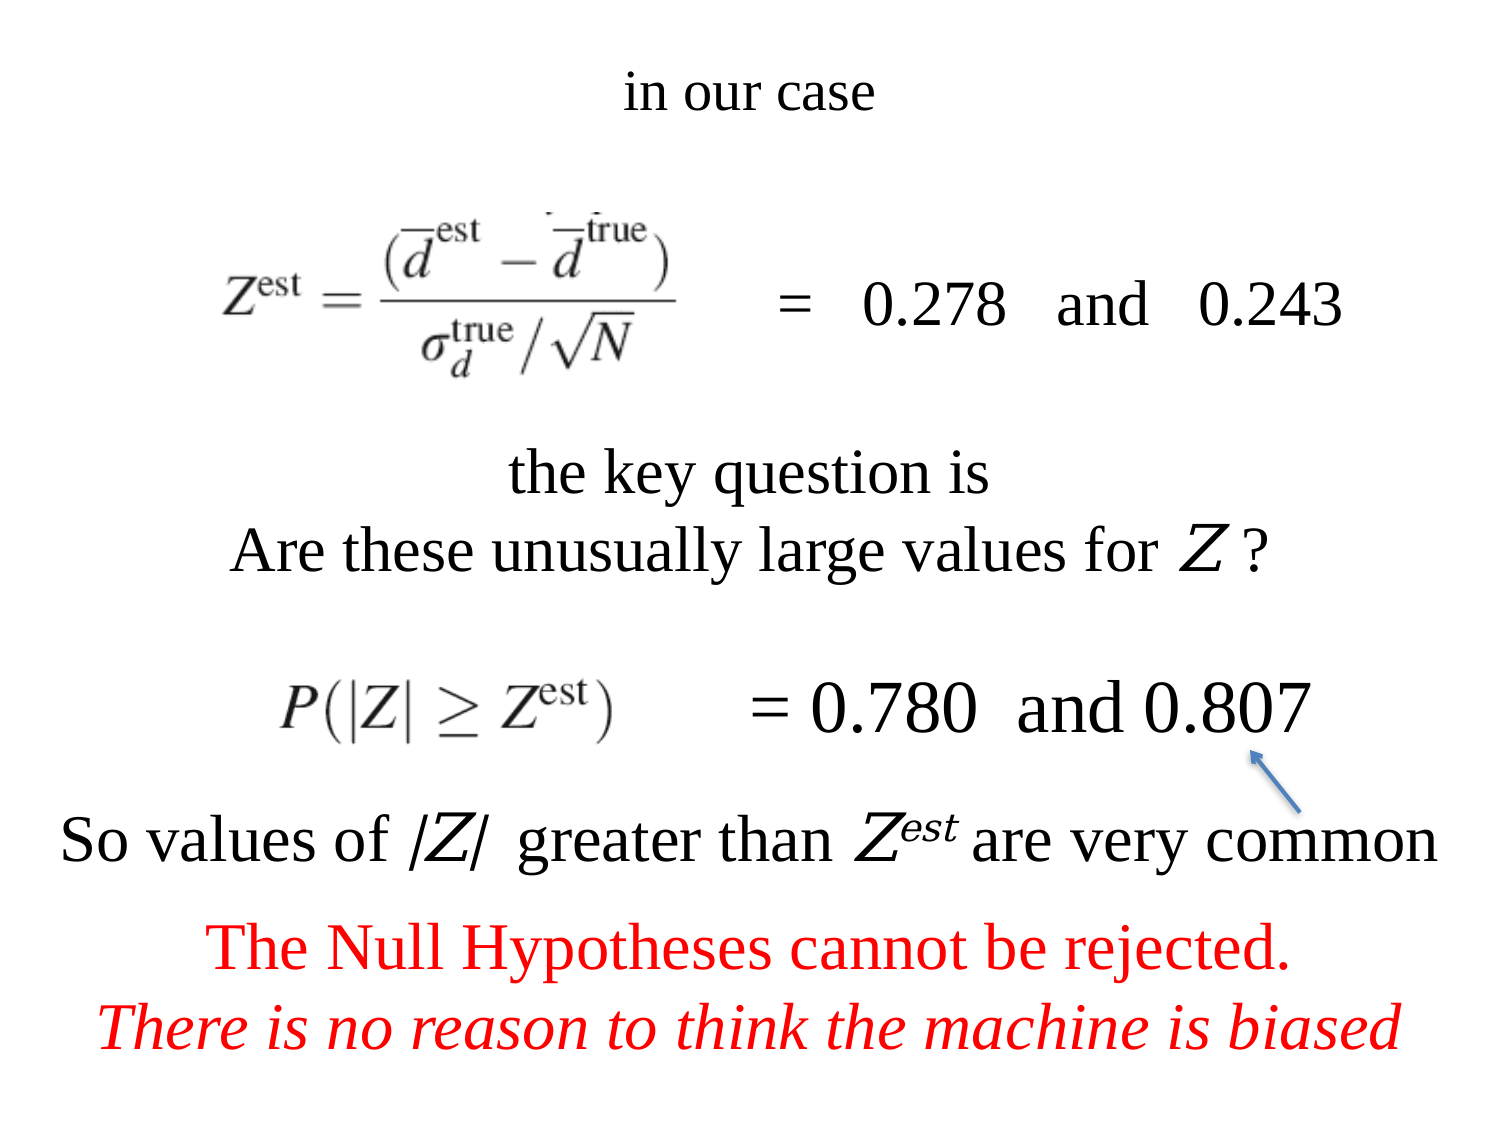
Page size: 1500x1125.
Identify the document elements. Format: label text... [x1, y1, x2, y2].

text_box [1243, 755, 1307, 807]
text_box So values of |Z| greater than Zest are very common [0, 787, 1500, 883]
title in our case [0, 24, 1500, 150]
text_box The Null Hypotheses cannot be rejected. There is no reason to think the machine is biased [0, 895, 1500, 1070]
picture [212, 212, 713, 396]
picture [274, 649, 738, 763]
text_box the key question is Are these unusually large values for Z ? [0, 394, 1500, 619]
text_box = 0.780 and 0.807 [738, 649, 1425, 755]
text_box = 0.278 and 0.243 [762, 224, 1388, 375]
